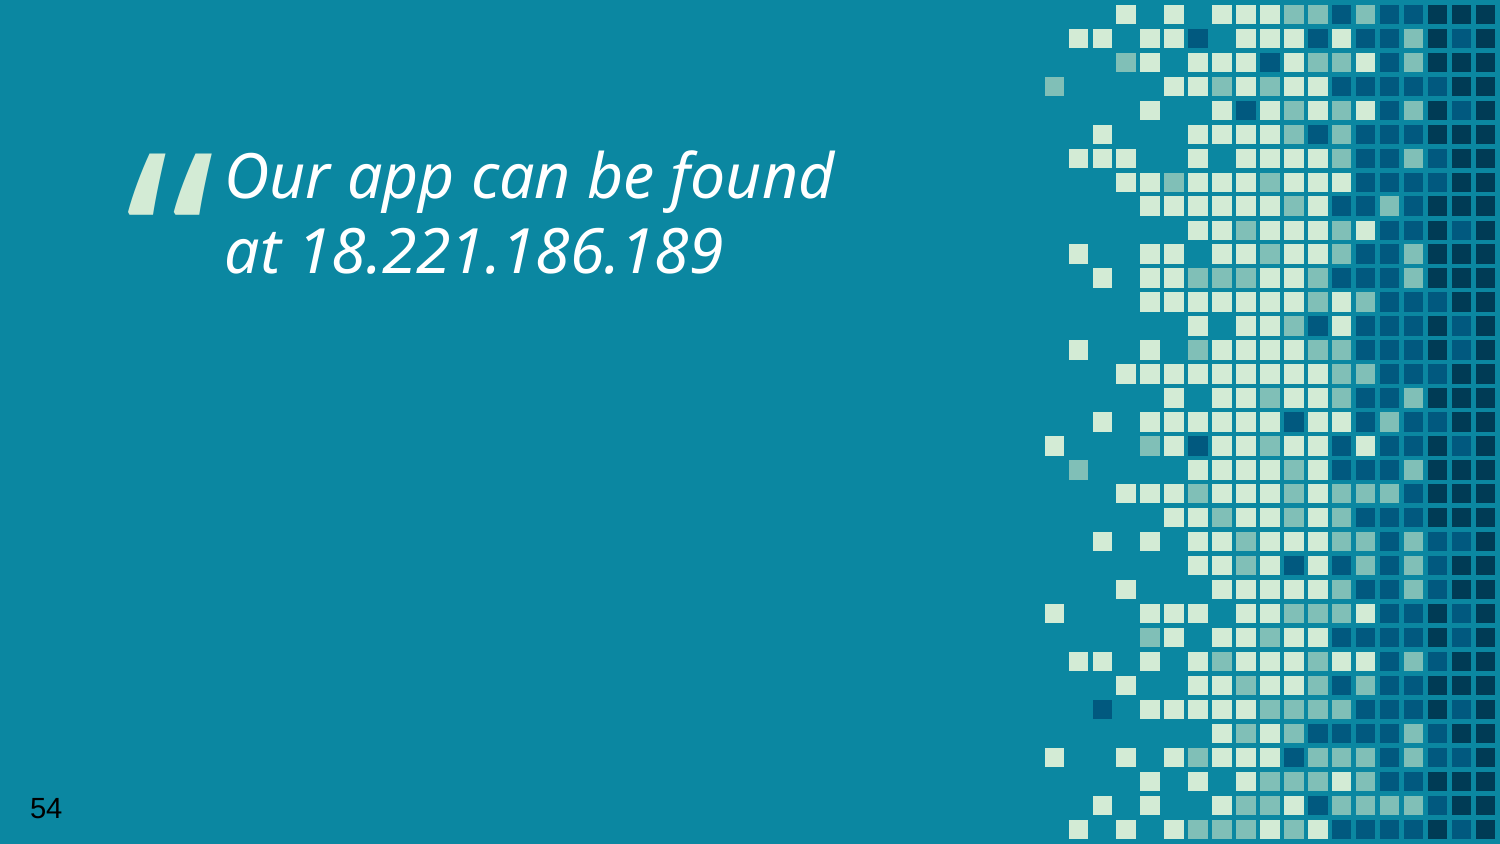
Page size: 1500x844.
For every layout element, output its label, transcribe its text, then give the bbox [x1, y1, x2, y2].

slide_number 54 [15, 774, 105, 839]
list Our app can be found at 18.221.186.189 [209, 121, 912, 727]
